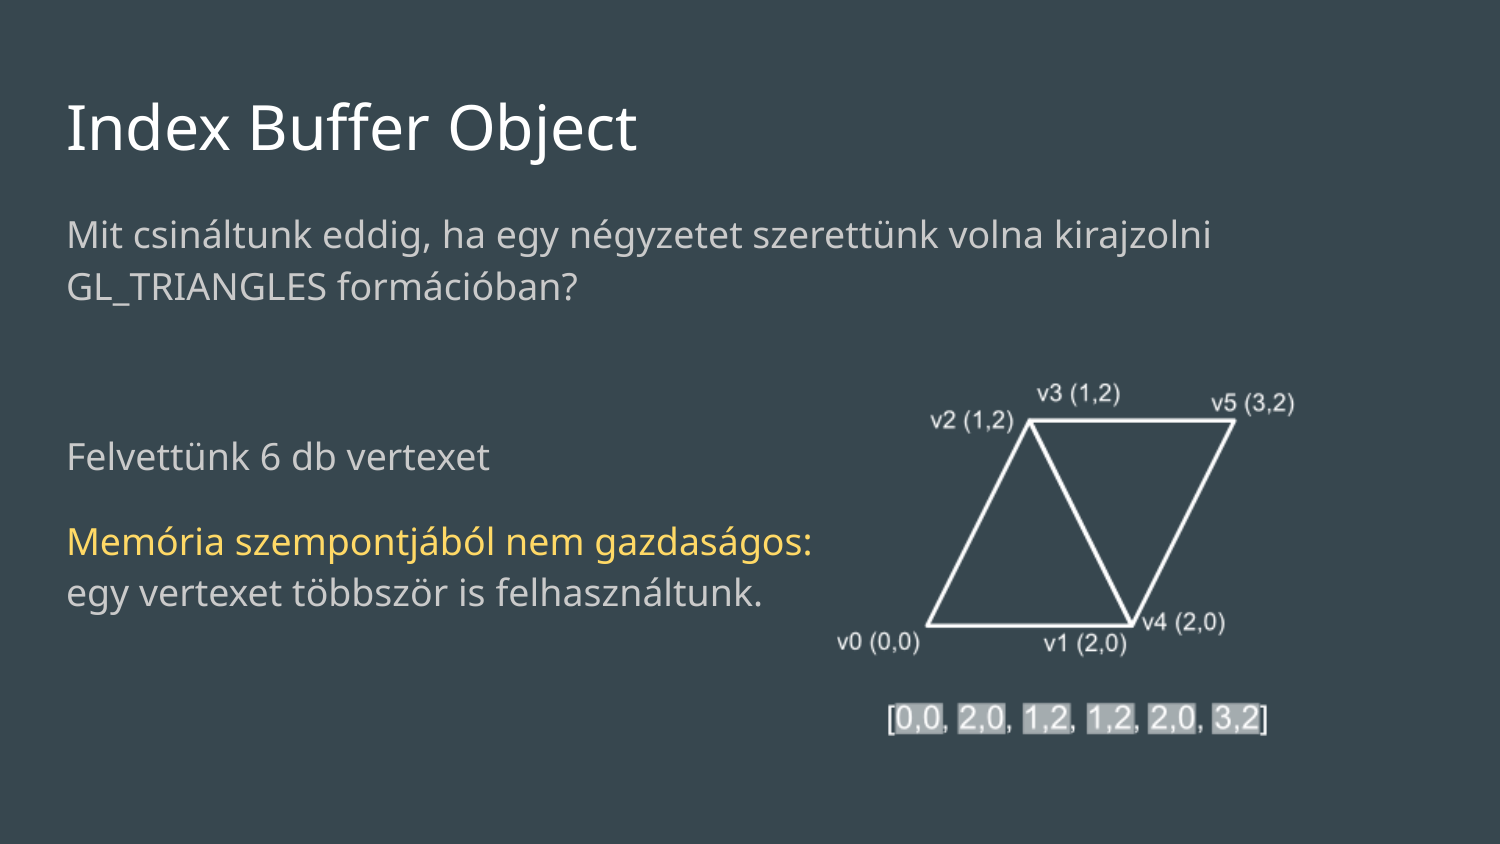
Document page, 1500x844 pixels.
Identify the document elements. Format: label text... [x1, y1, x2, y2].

picture [837, 354, 1357, 783]
list Mit csináltunk eddig, ha egy négyzetet szerettünk volna kirajzolni GL_TRIANGLES formációban? Felvettünk 6 db vertexet Memória szempontjából nem gazdaságos: egy vertexet többször is felhasználtunk. [51, 189, 1449, 750]
title Index Buffer Object [51, 72, 1449, 167]
